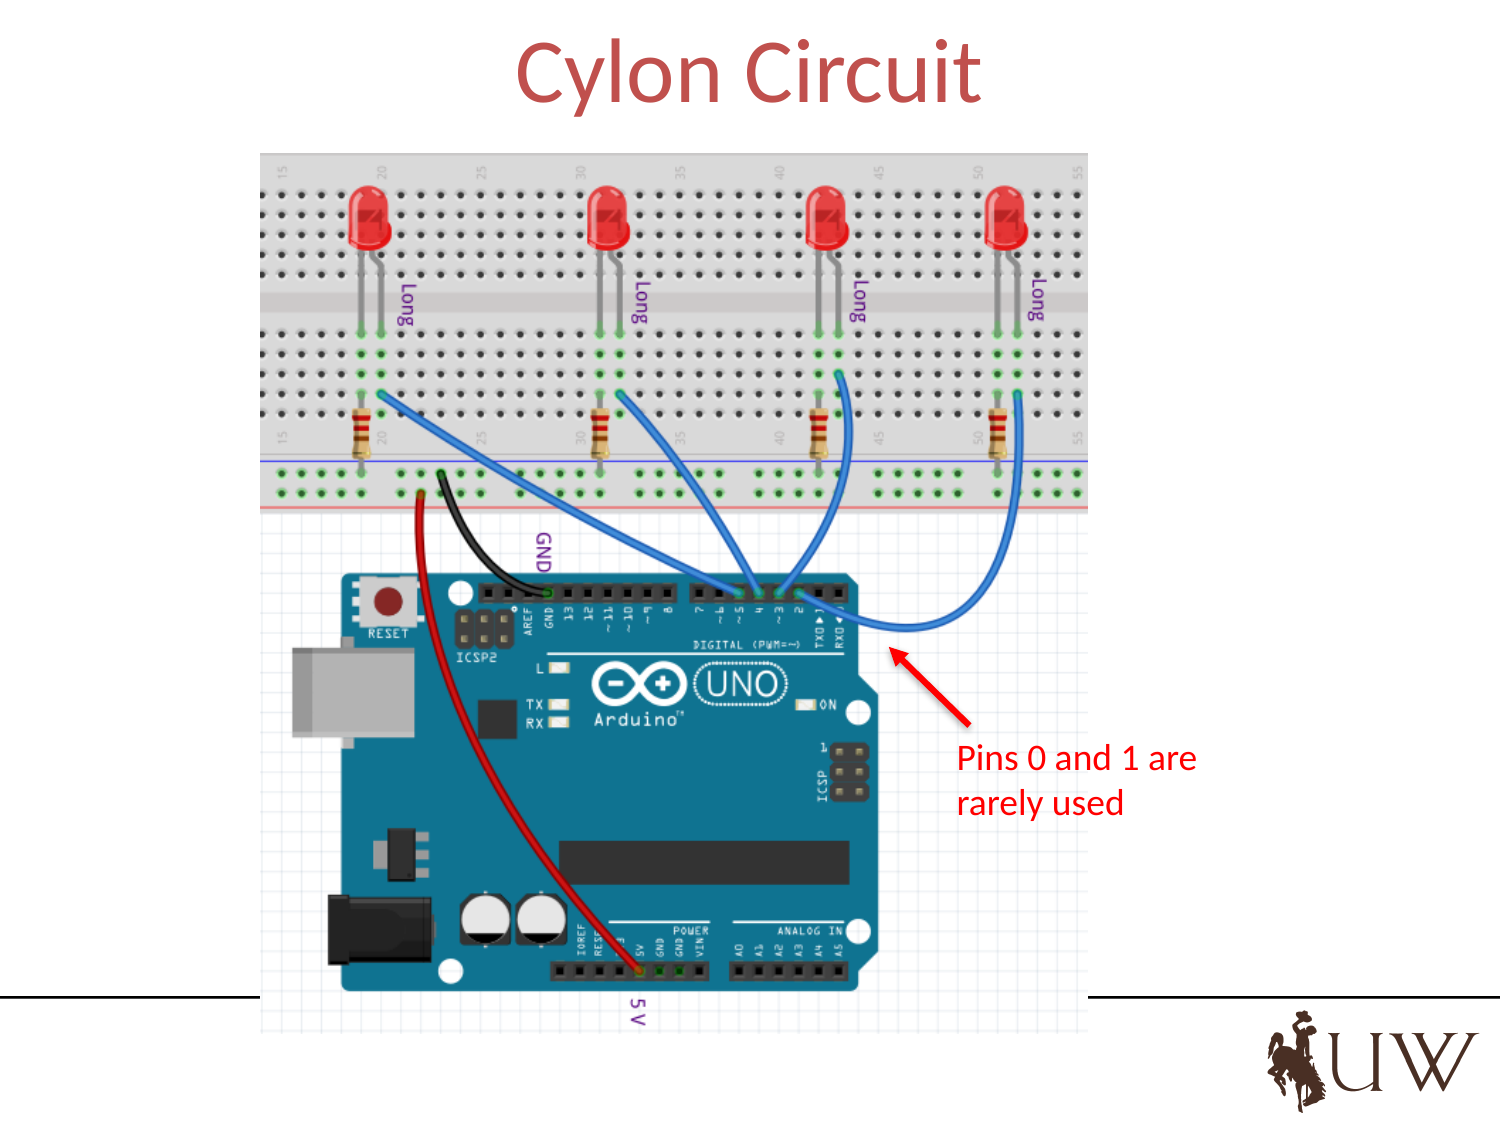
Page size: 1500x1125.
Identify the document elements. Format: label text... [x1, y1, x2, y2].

picture [0, 153, 1500, 1125]
title Cylon Circuit [75, 3, 1425, 142]
text_box Pins 0 and 1 are rarely used [1092, 725, 1234, 831]
